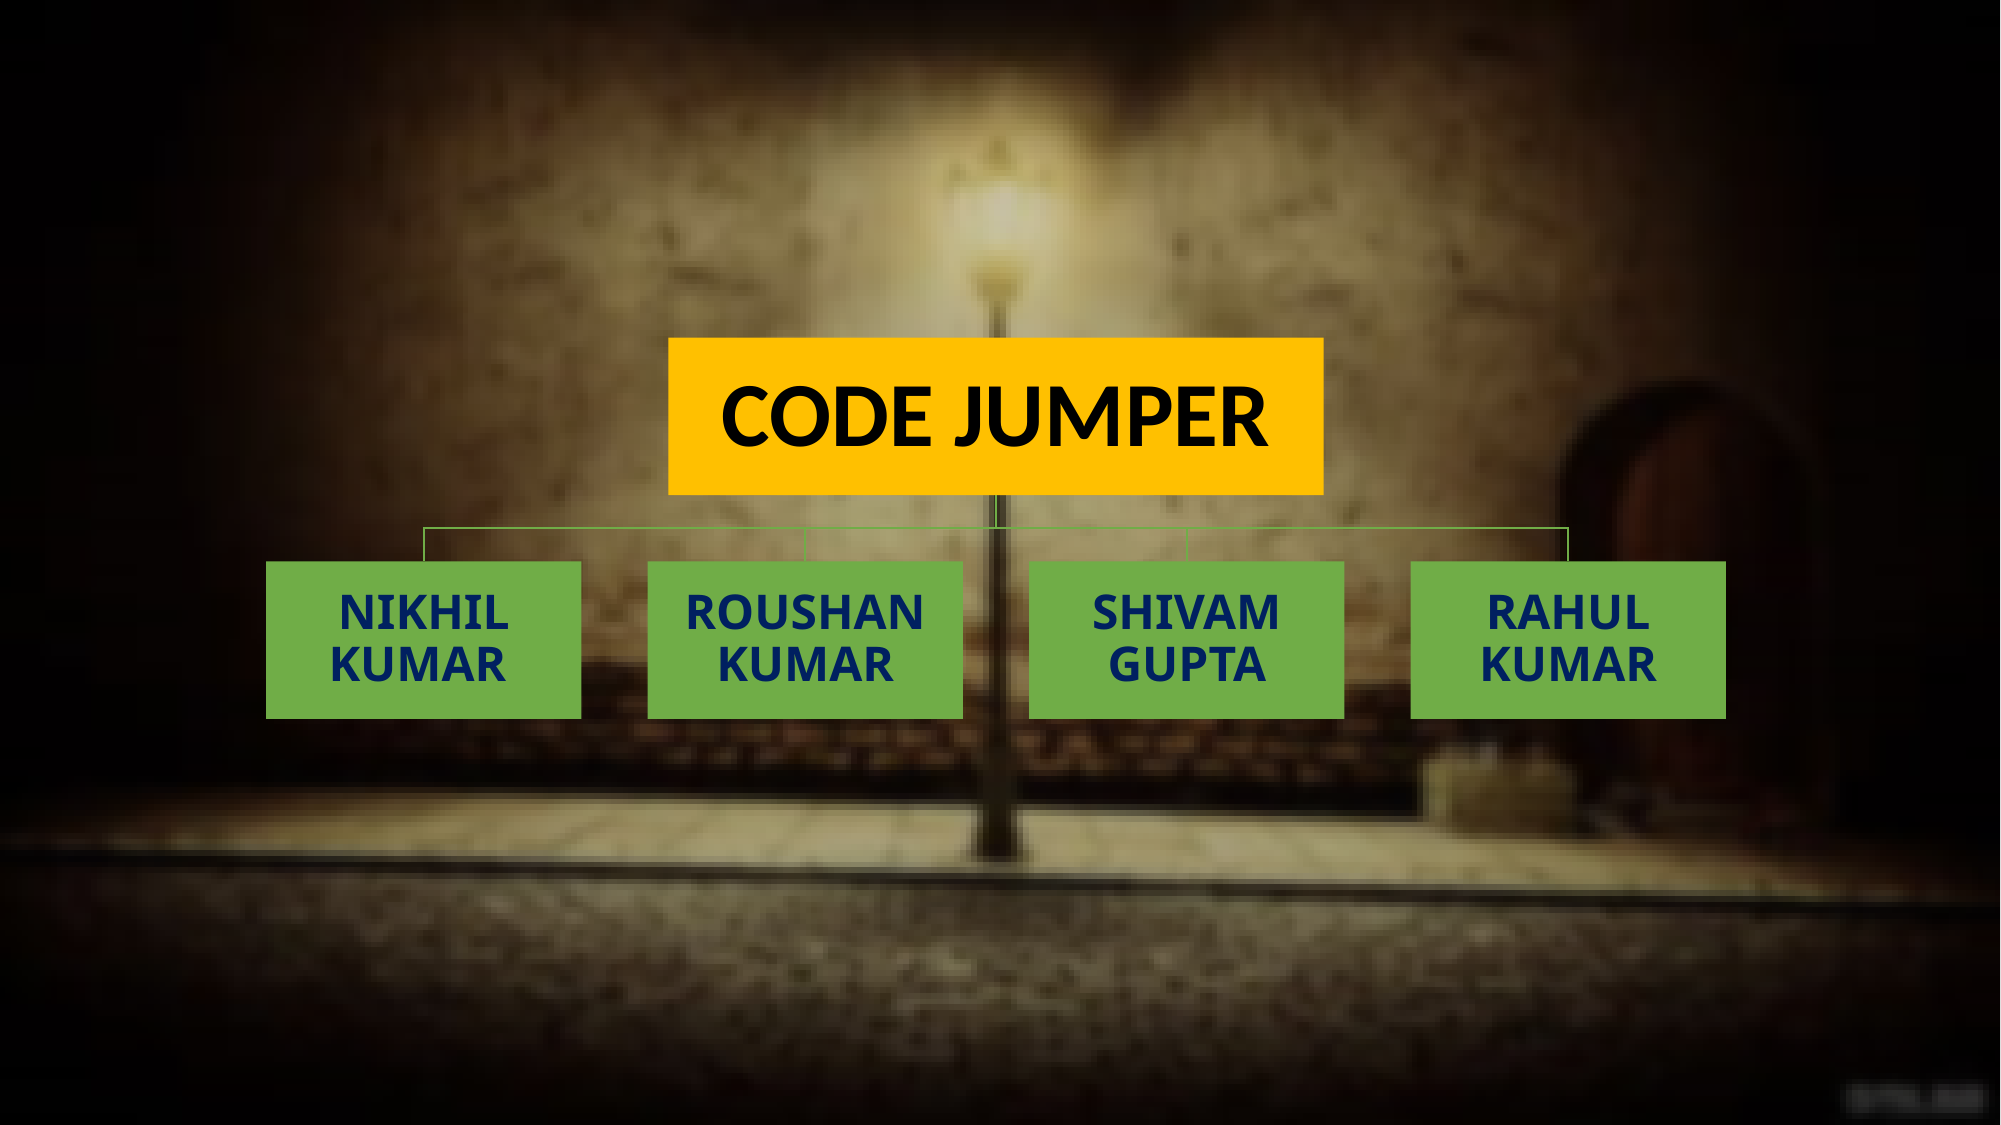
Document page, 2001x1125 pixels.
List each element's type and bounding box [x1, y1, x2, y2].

picture [0, 0, 2001, 1125]
text_box [265, 52, 1727, 1004]
